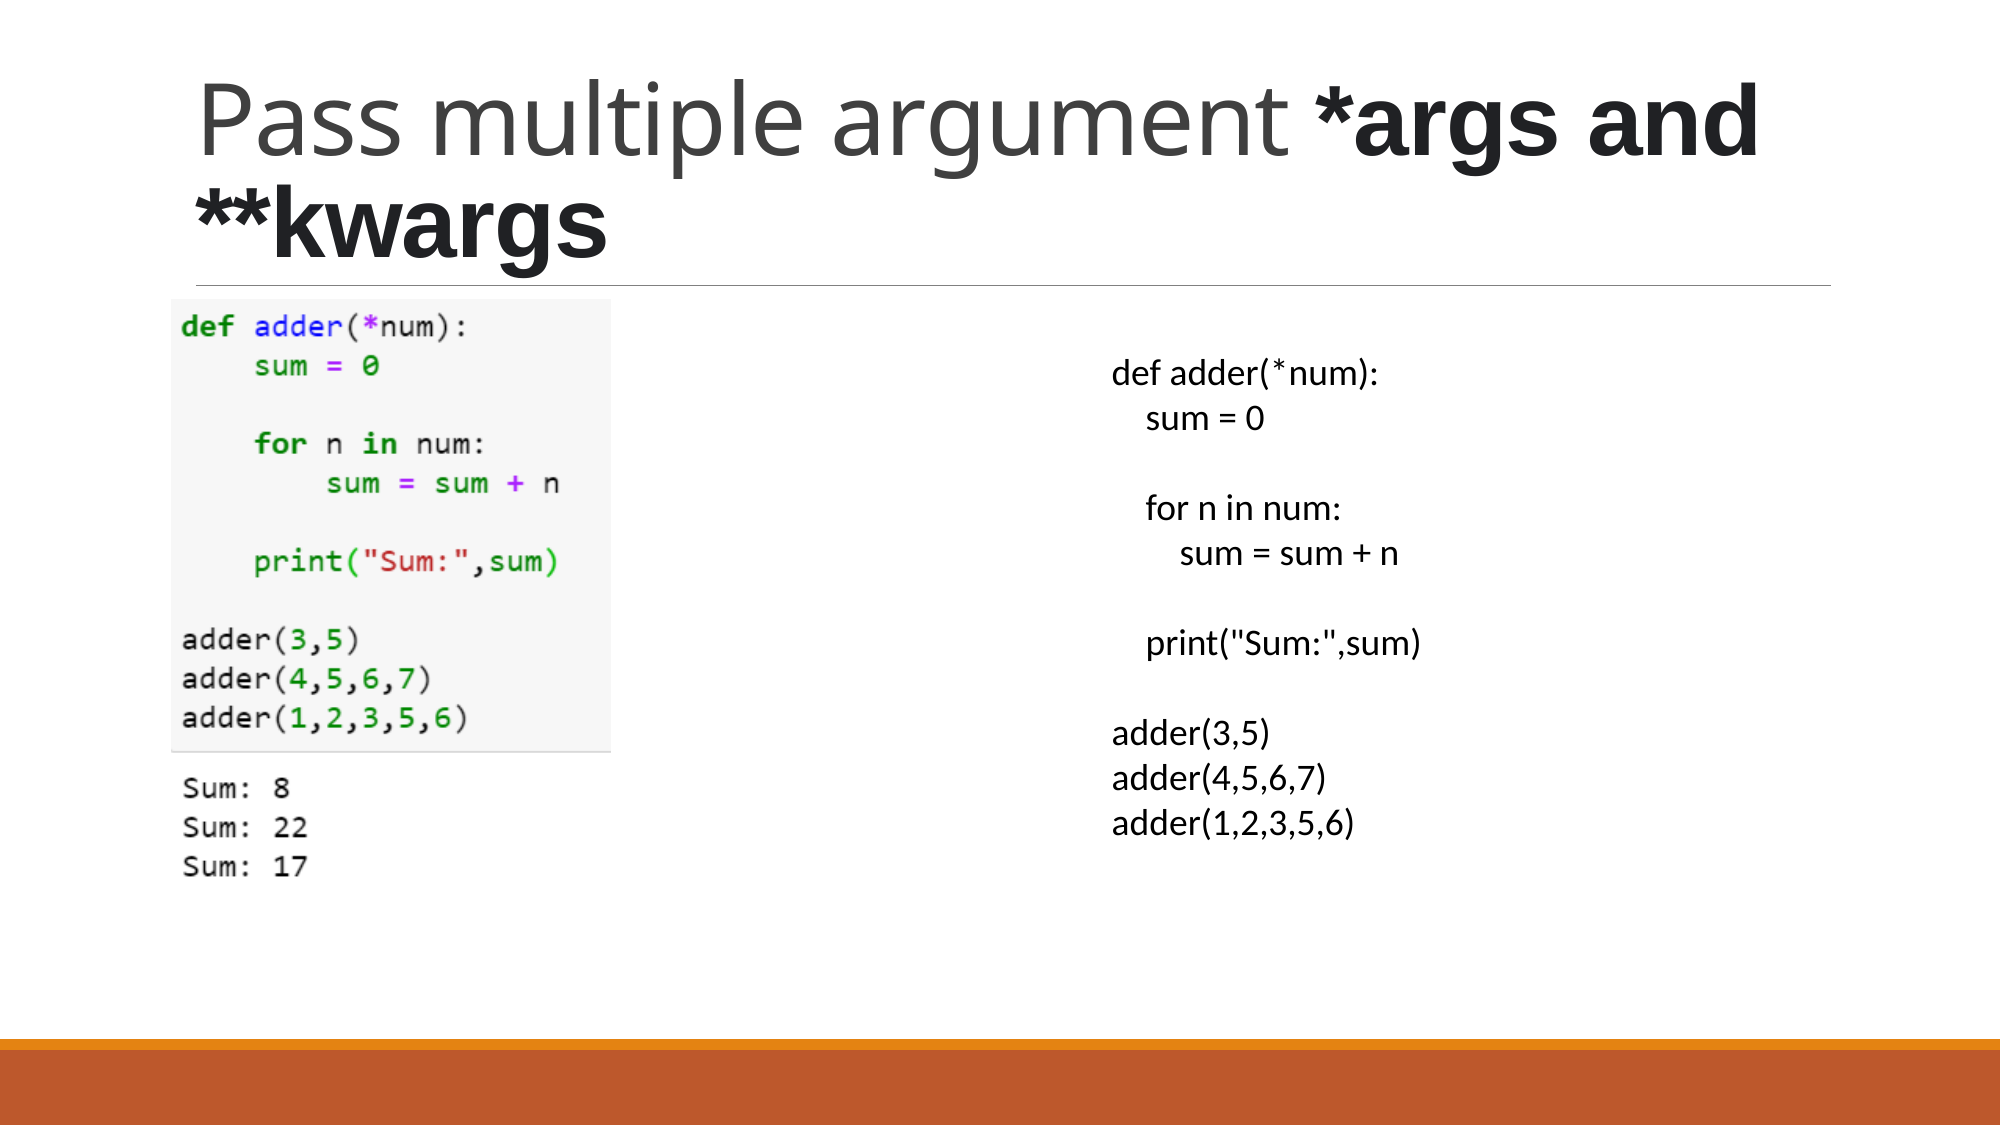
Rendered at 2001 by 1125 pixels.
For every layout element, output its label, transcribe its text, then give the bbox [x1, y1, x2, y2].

title Pass multiple argument *args and **kwargs [180, 47, 1830, 285]
text_box def adder(*num): sum = 0 for n in num: sum = sum + n print("Sum:",sum) adder(3,5) adder(4,5,6,7) adder(1,2,3,5,6) [1096, 340, 2000, 851]
picture [170, 299, 611, 898]
